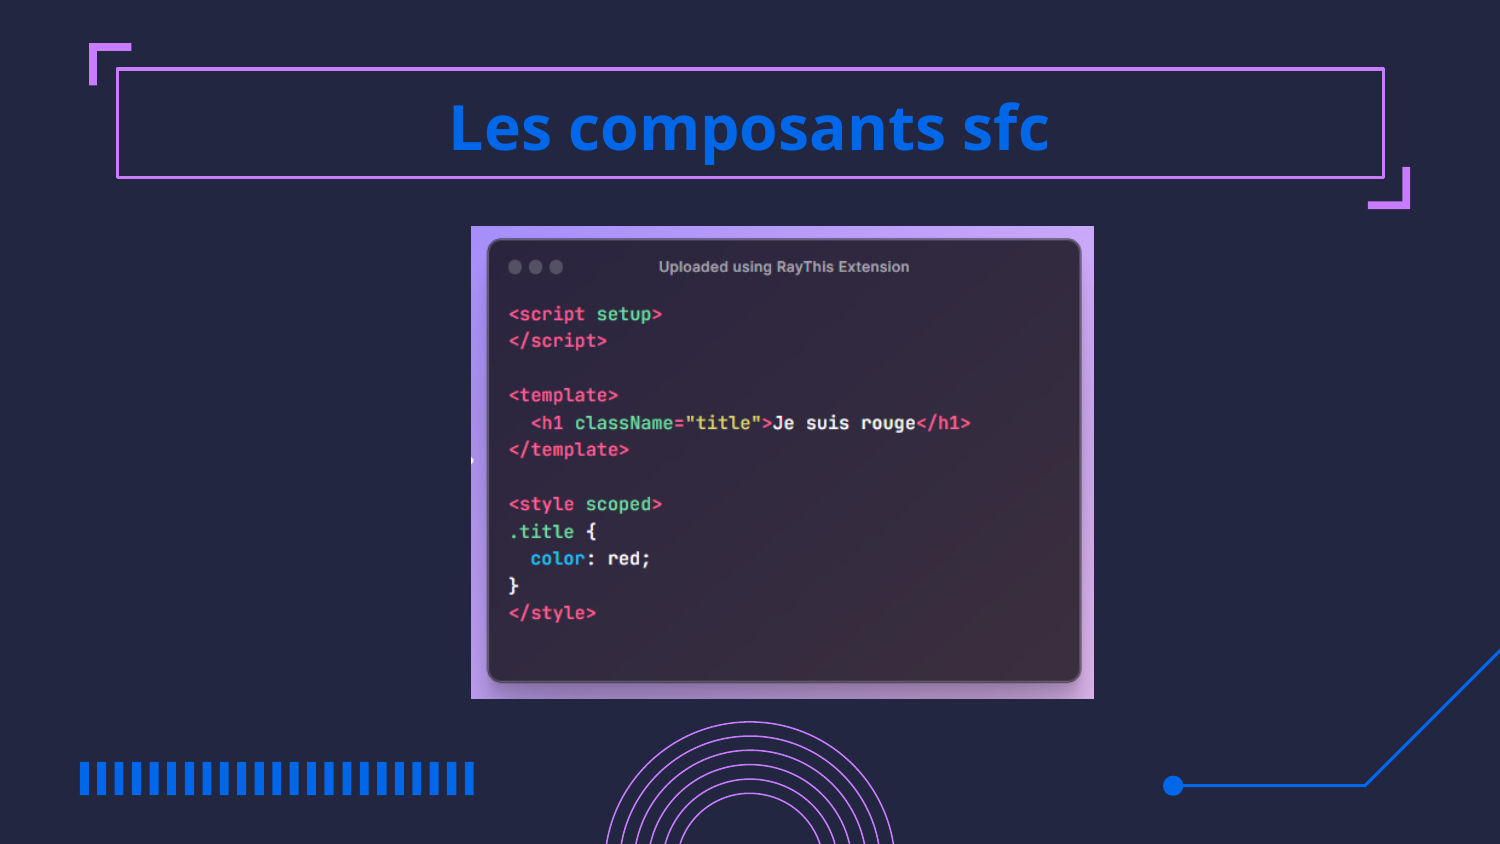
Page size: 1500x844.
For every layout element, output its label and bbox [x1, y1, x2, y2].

picture [471, 226, 1094, 699]
text_box [88, 42, 1411, 210]
